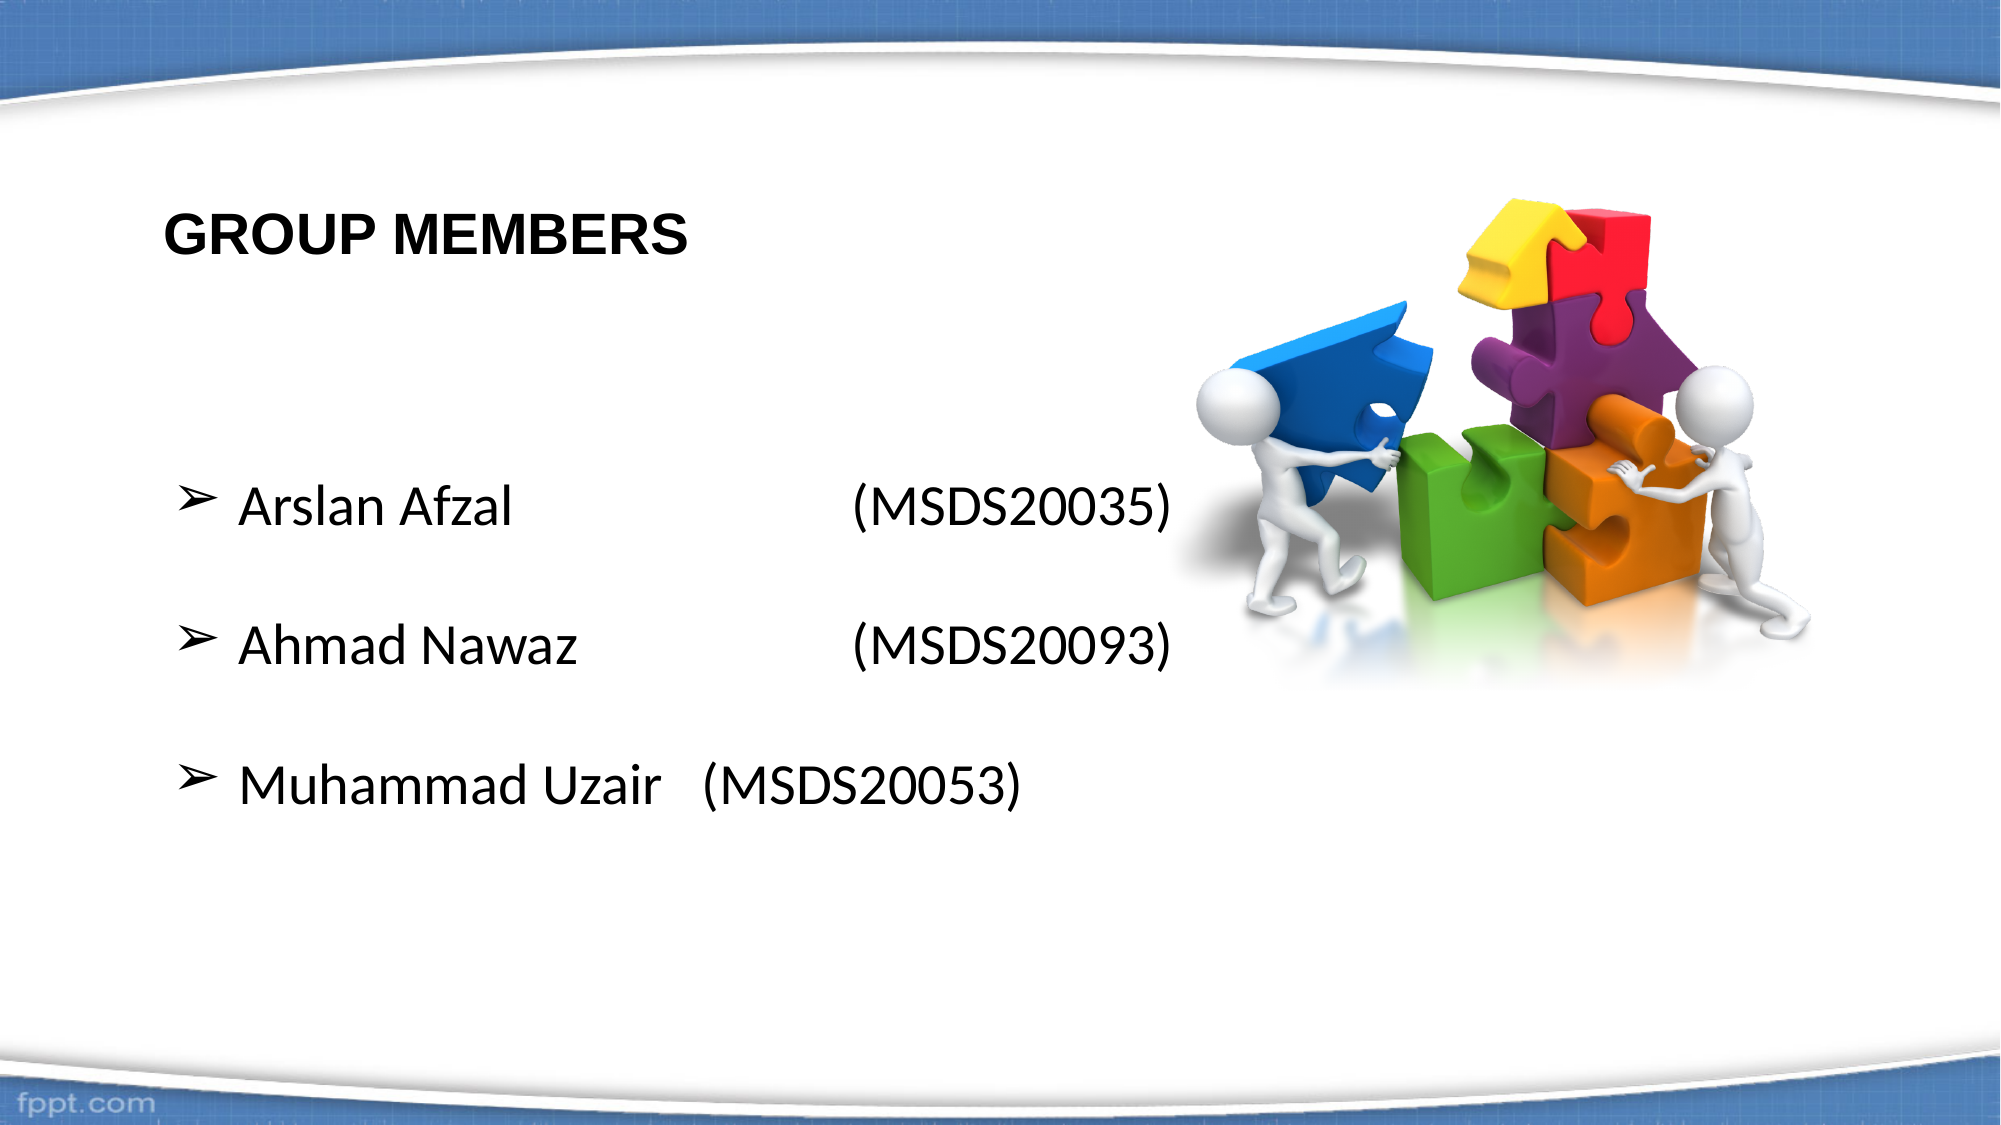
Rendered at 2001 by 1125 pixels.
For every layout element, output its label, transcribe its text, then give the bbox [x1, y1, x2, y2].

text_box GROUP MEMBERS [148, 188, 801, 274]
list Arslan Afzal (MSDS20035) Ahmad Nawaz (MSDS20093) Muhammad Uzair (MSDS20053) [148, 389, 1606, 894]
picture [0, 0, 2001, 1125]
